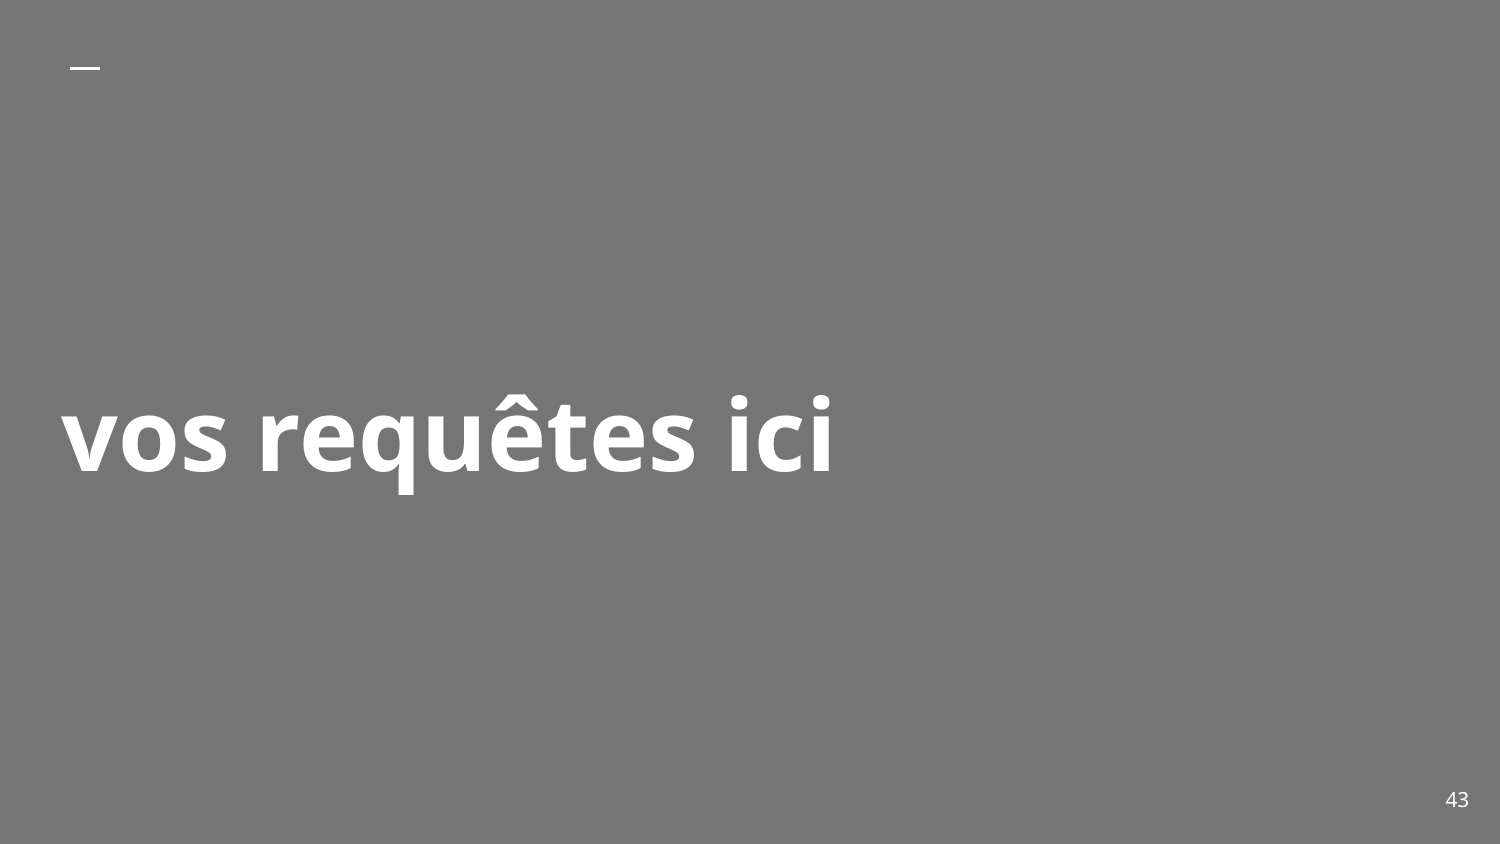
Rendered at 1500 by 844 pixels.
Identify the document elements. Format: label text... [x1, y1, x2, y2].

slide_number ‹#› [1394, 769, 1484, 834]
title vos requêtes ici [46, 116, 1071, 746]
